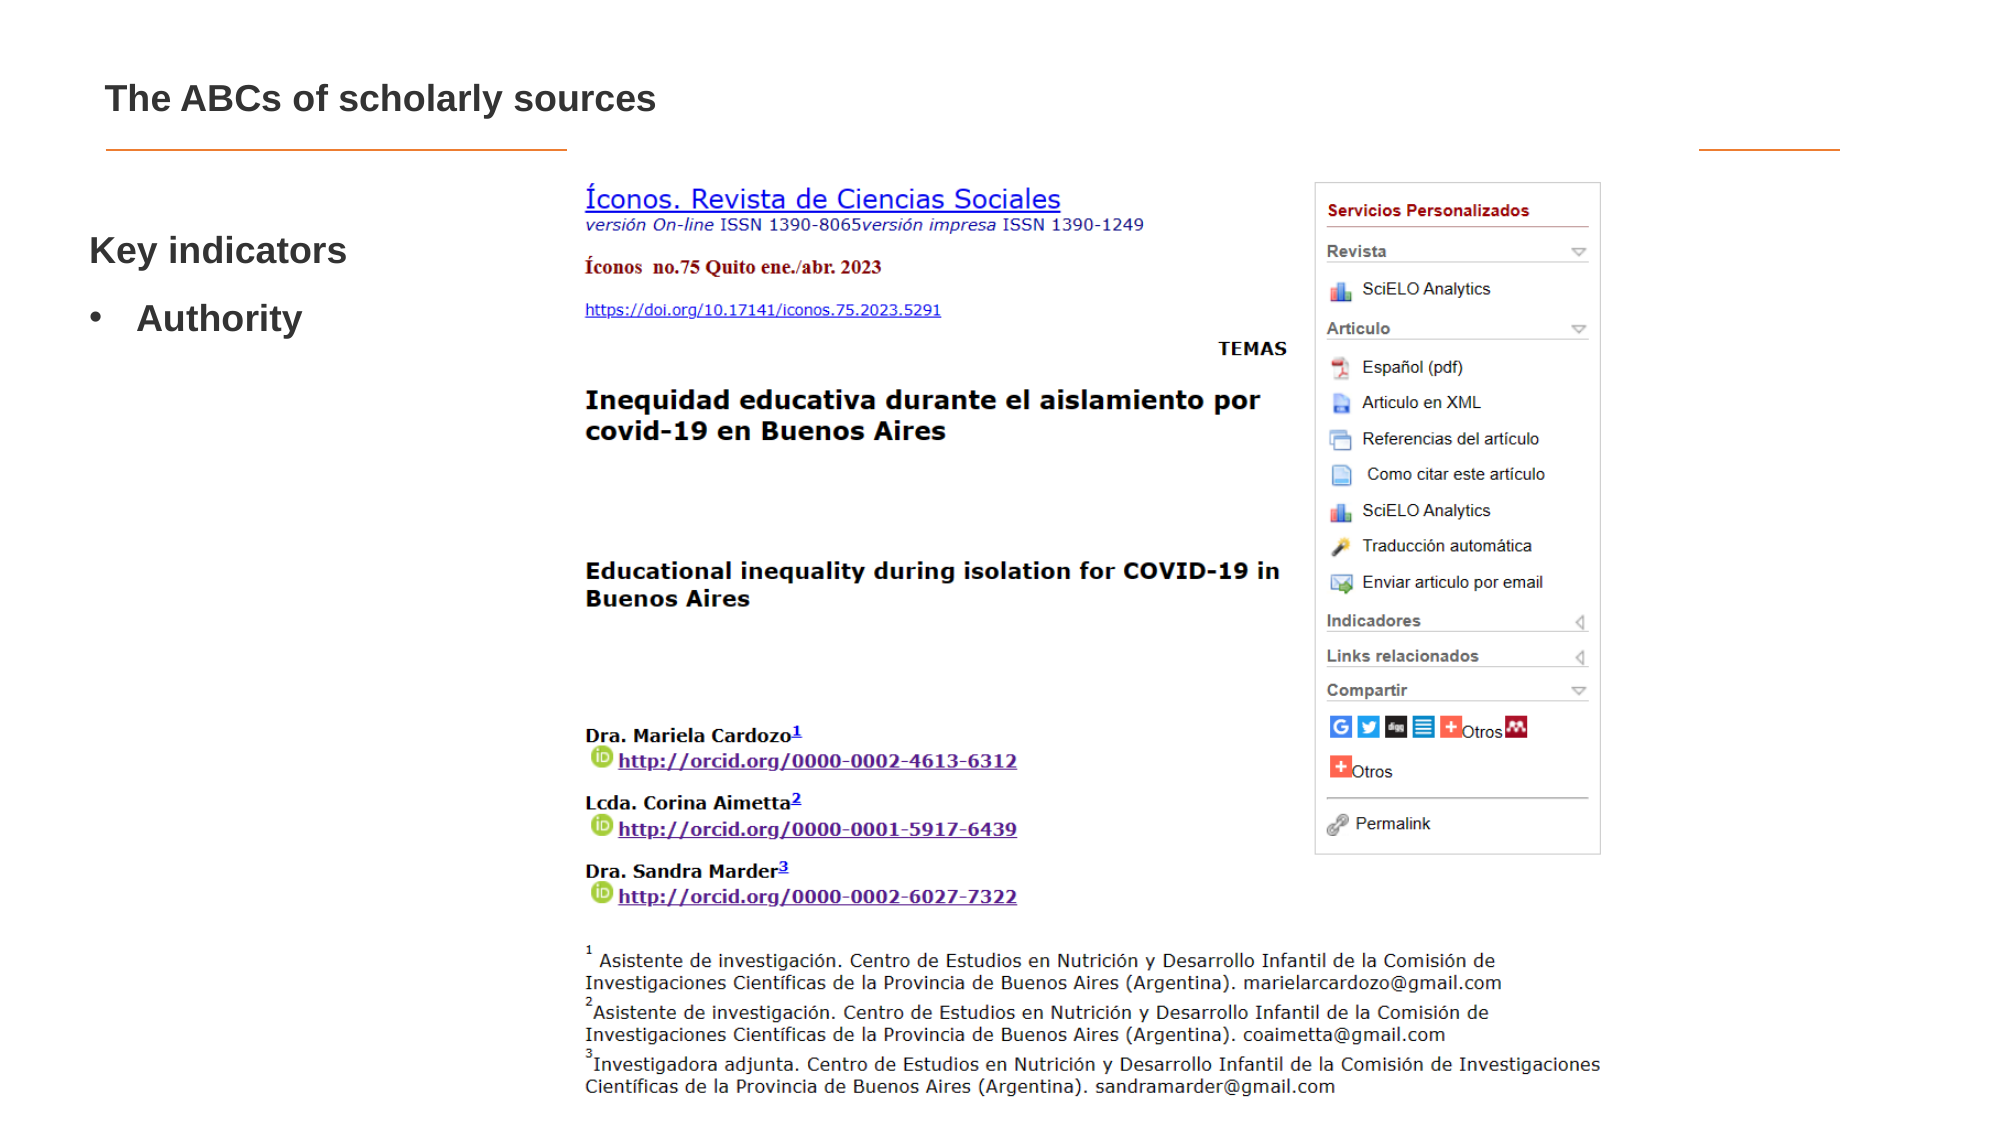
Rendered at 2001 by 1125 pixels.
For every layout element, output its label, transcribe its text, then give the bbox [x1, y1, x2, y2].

picture [567, 149, 1699, 1105]
text_box Authority [74, 286, 381, 347]
text_box Key indicators [74, 218, 567, 278]
text_box The ABCs of scholarly sources [89, 66, 712, 127]
